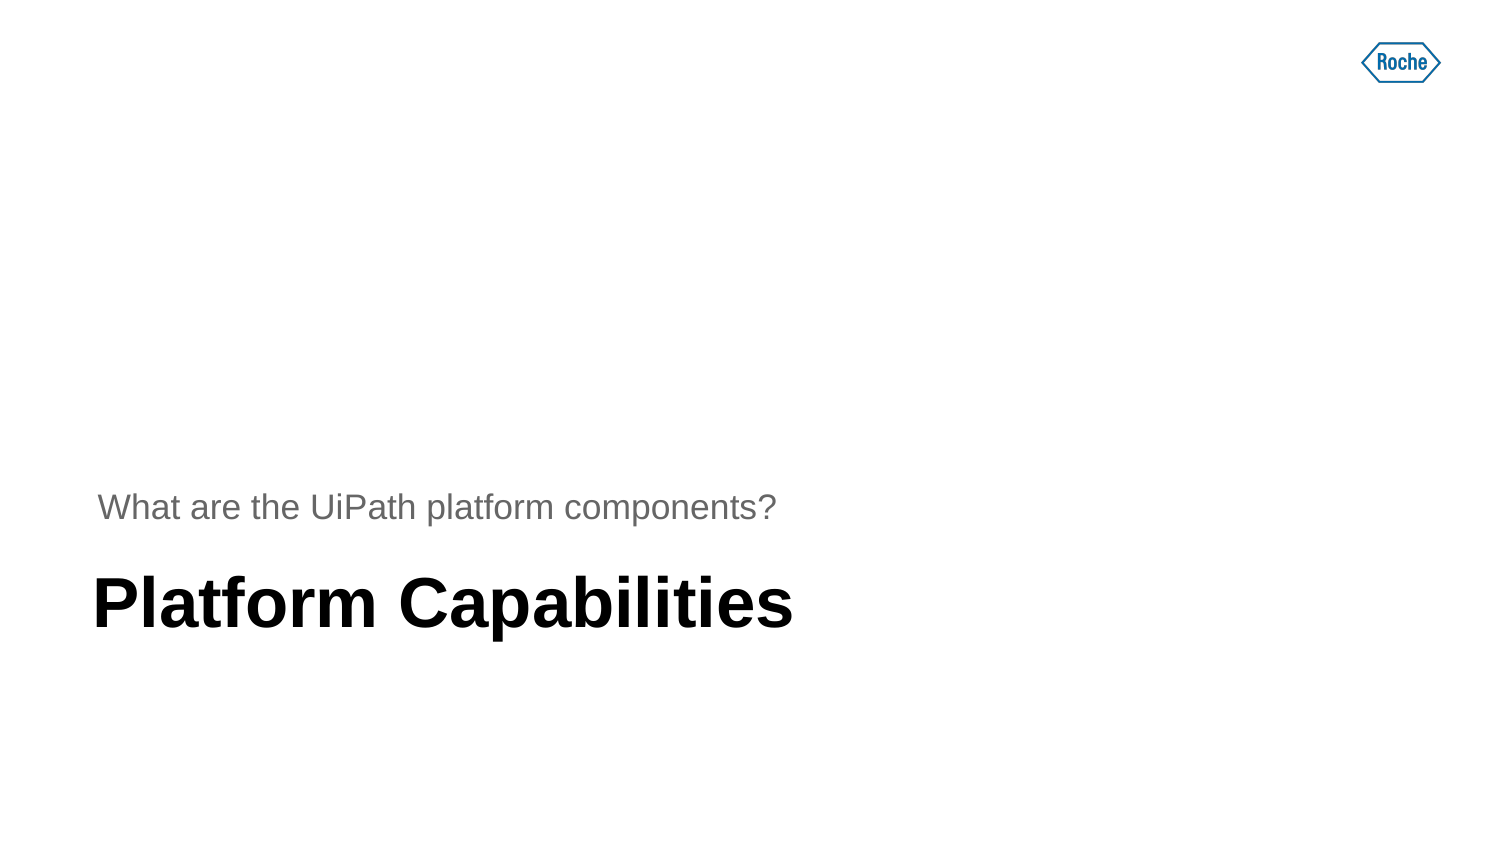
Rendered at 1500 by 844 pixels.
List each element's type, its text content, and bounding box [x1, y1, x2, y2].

subtitle What are the UiPath platform components? [65, 461, 1447, 543]
title Platform Capabilities [77, 542, 1436, 687]
picture [1340, 22, 1462, 103]
